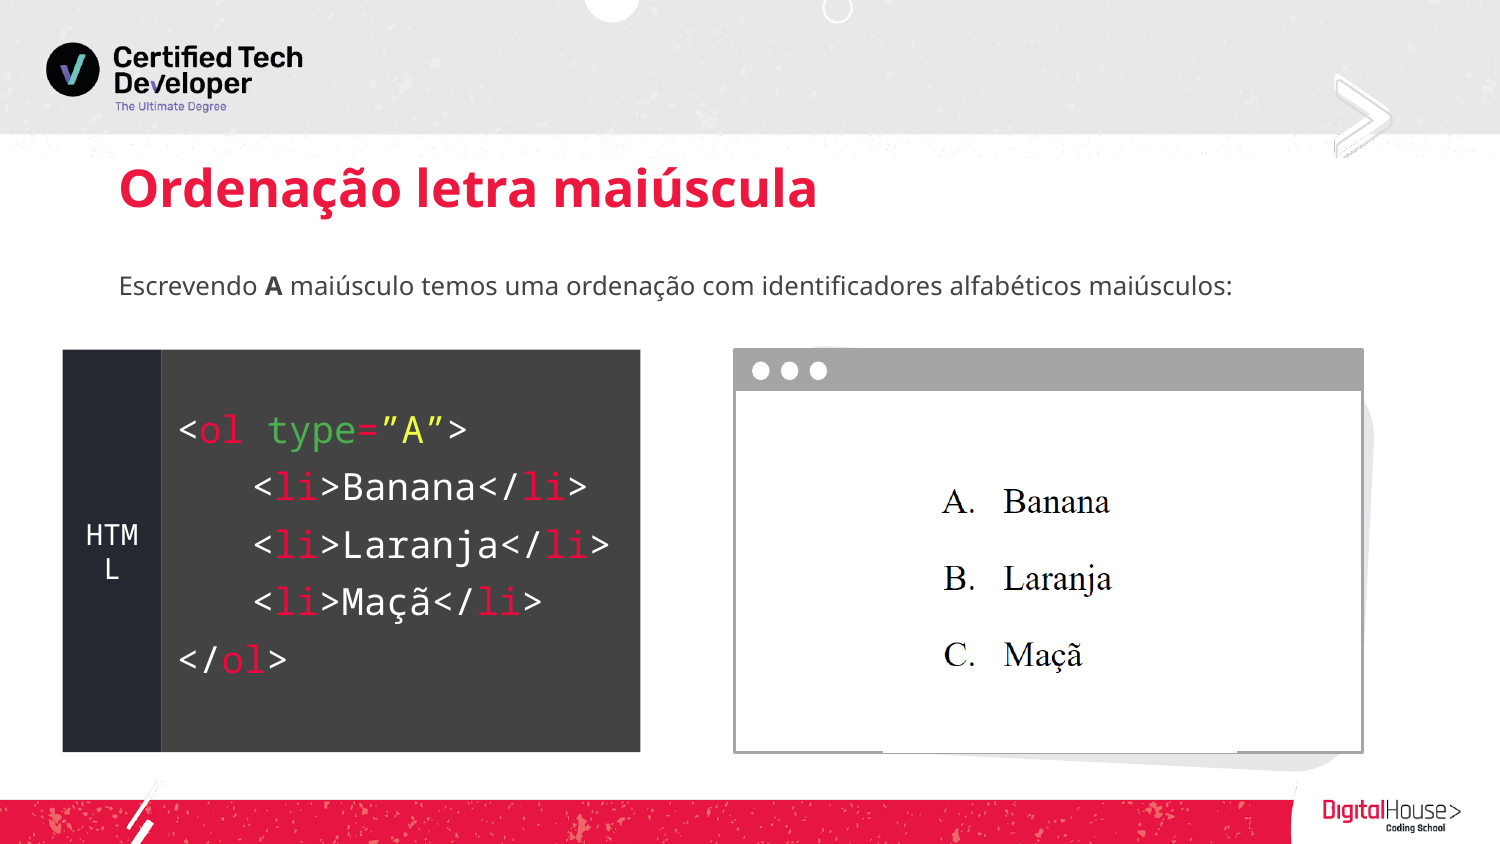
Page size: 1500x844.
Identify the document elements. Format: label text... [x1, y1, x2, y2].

text_box [1092, 753, 1341, 772]
text_box [1363, 399, 1375, 669]
text_box [734, 391, 1363, 753]
text_box [734, 349, 1363, 391]
picture [0, 0, 1500, 158]
picture [0, 780, 1500, 844]
text_box Ordenação letra maiúscula [103, 147, 1297, 250]
text_box [809, 361, 828, 381]
text_box [780, 361, 799, 381]
picture [883, 430, 1237, 753]
text_box [752, 361, 770, 381]
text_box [62, 349, 641, 753]
subtitle Escrevendo A maiúsculo temos uma ordenação com identificadores alfabéticos maiúsculos: [103, 250, 1376, 338]
